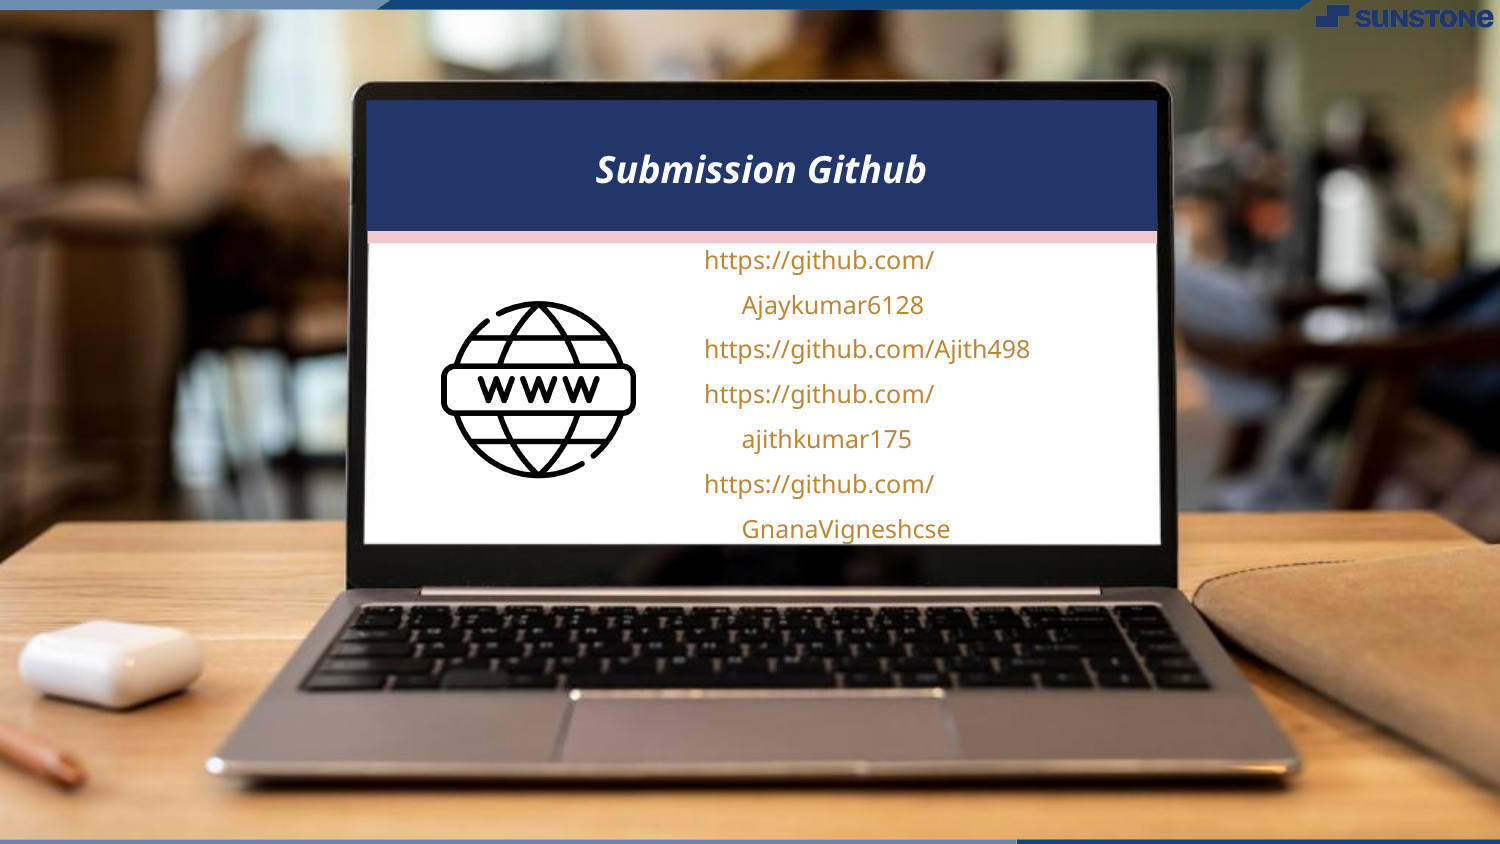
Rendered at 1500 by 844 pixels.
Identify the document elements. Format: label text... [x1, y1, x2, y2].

list Submission Github [432, 131, 1091, 206]
list https://github.com/Ajaykumar6128 https://github.com/Ajith498 https://github.com/ajithkumar175 https://github.com/GnanaVigneshcse [651, 141, 1102, 632]
picture [0, 0, 1500, 844]
